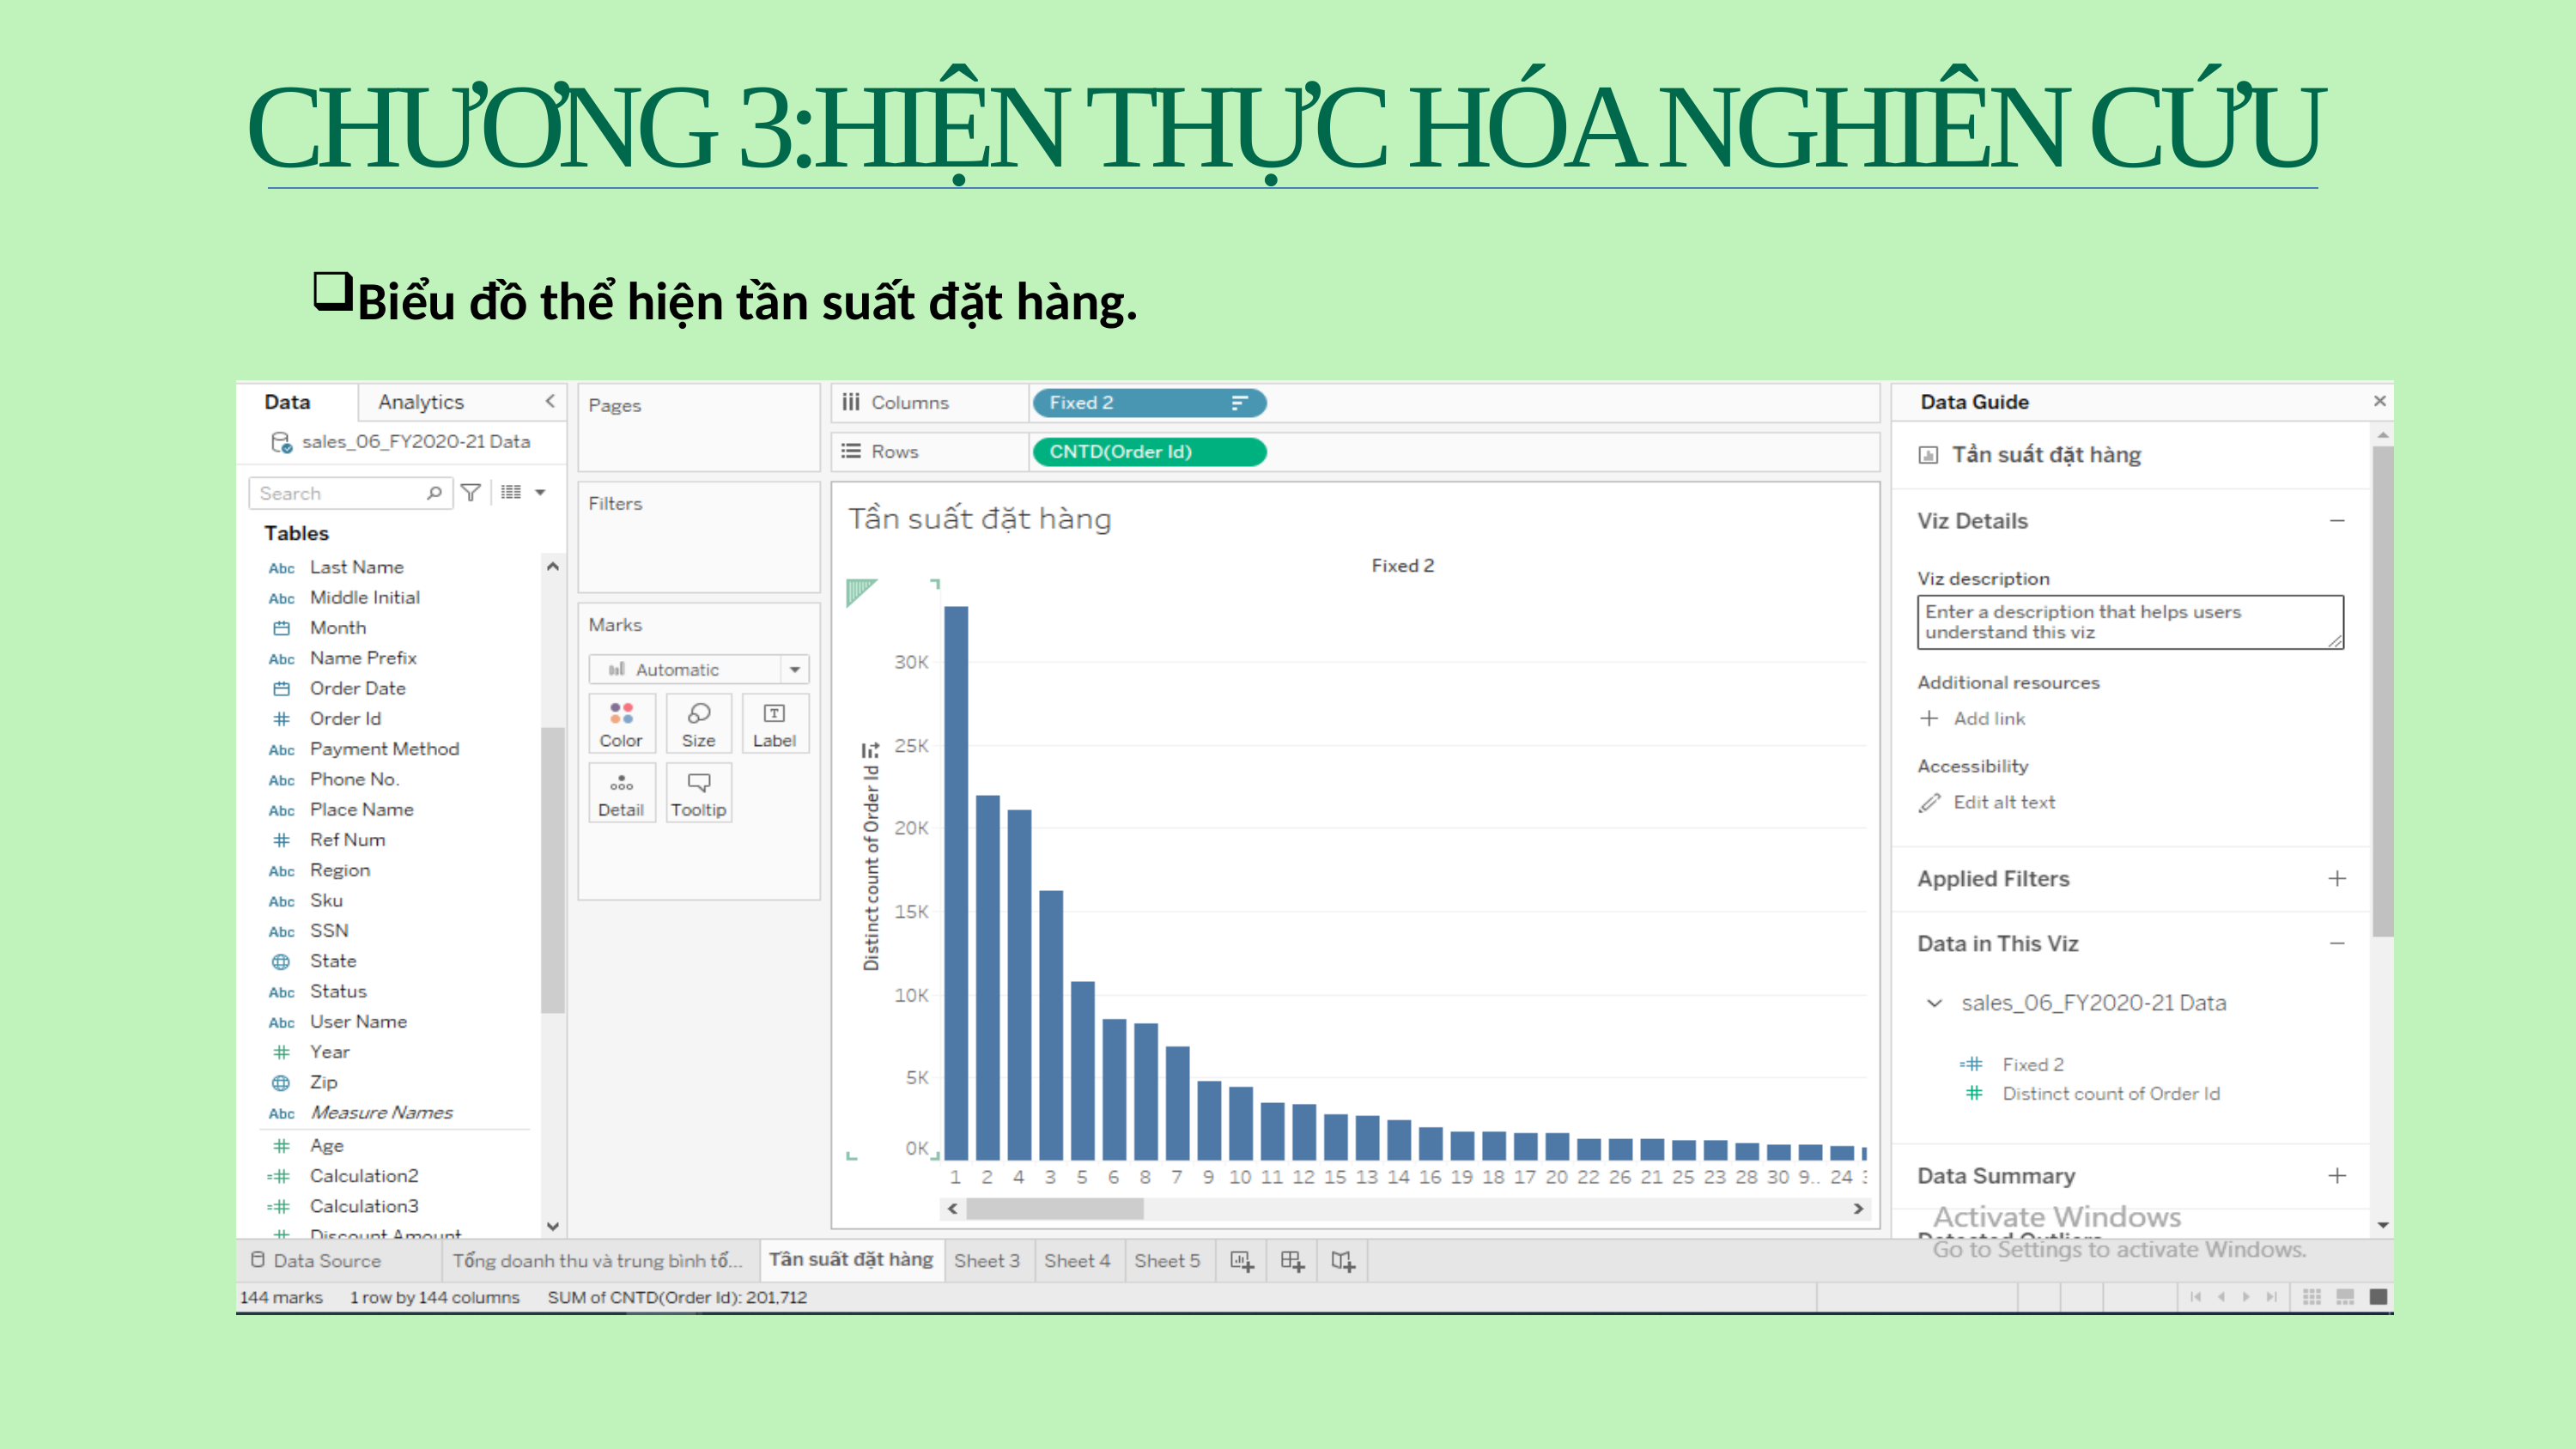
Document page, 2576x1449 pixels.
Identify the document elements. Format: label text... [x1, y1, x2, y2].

text_box CHƯƠNG 3:HIỆN THỰC HÓA NGHIÊN CỨU [0, 39, 2576, 200]
picture [235, 380, 2394, 1315]
text_box Biểu đồ thể hiện tần suất đặt hàng. [296, 259, 2309, 337]
